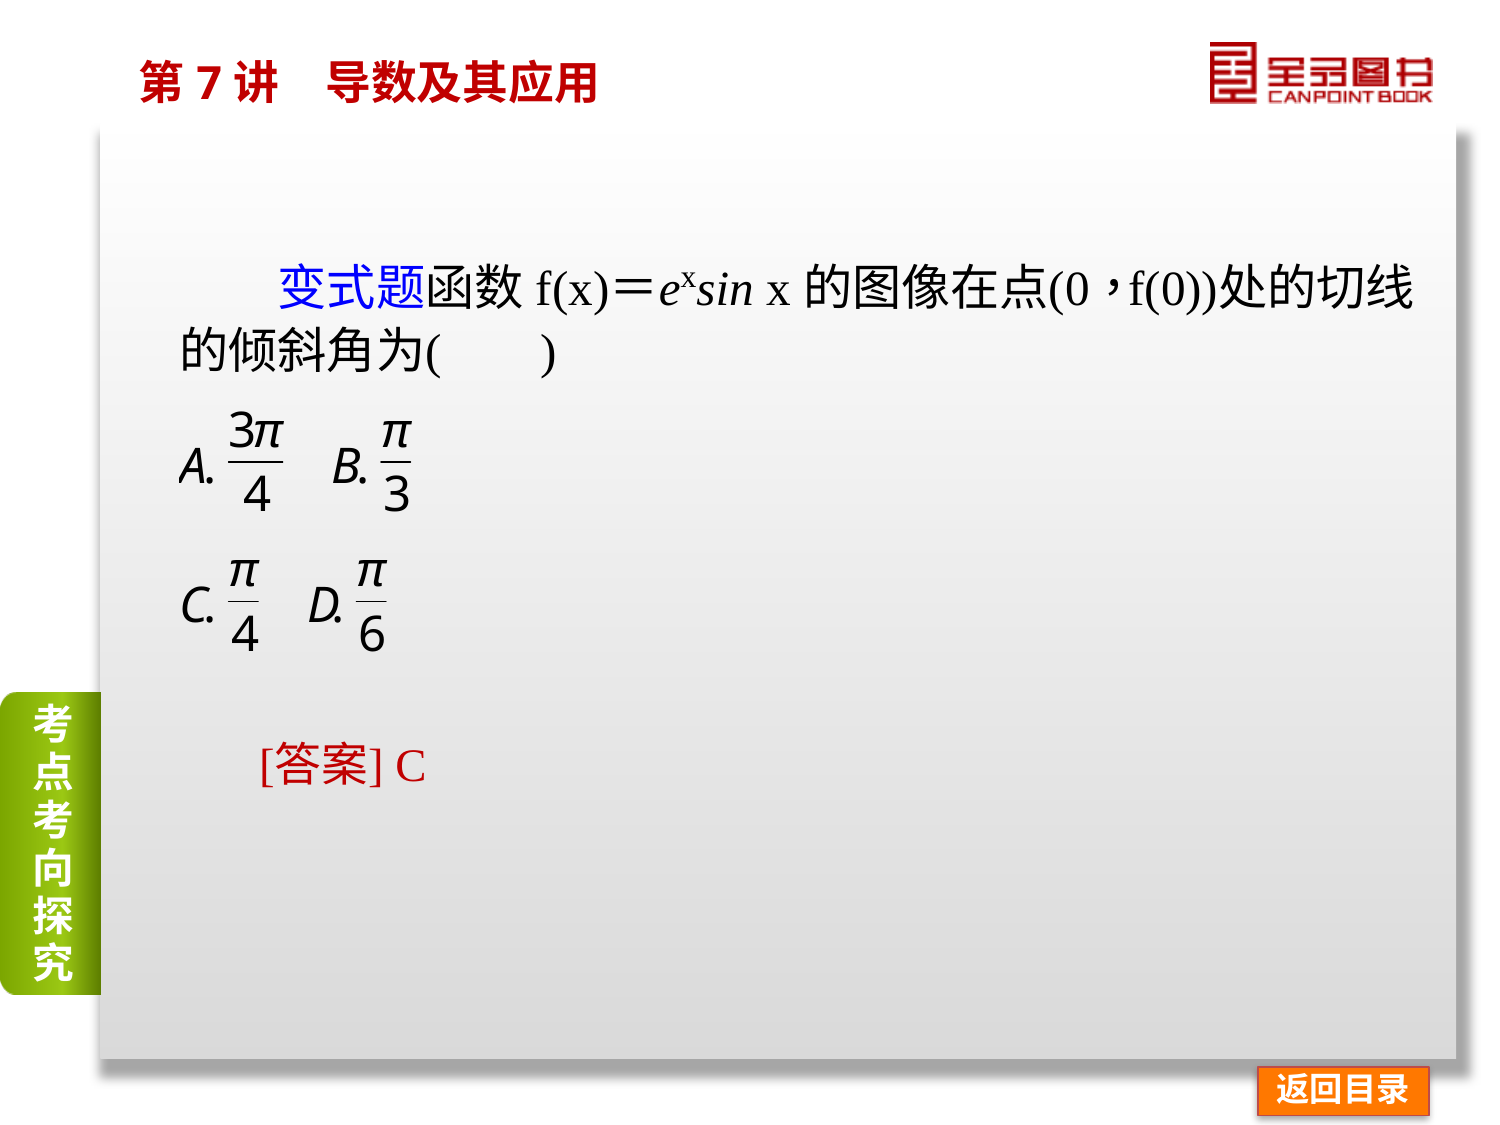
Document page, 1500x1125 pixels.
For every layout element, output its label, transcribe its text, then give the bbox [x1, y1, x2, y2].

picture [0, 692, 101, 995]
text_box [179, 255, 1416, 1125]
text_box 返回目录 [1419, 1066, 1430, 1116]
picture [1223, 42, 1433, 104]
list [165, 733, 1256, 904]
text_box 第7讲 导数及其应用 [123, 42, 1223, 121]
